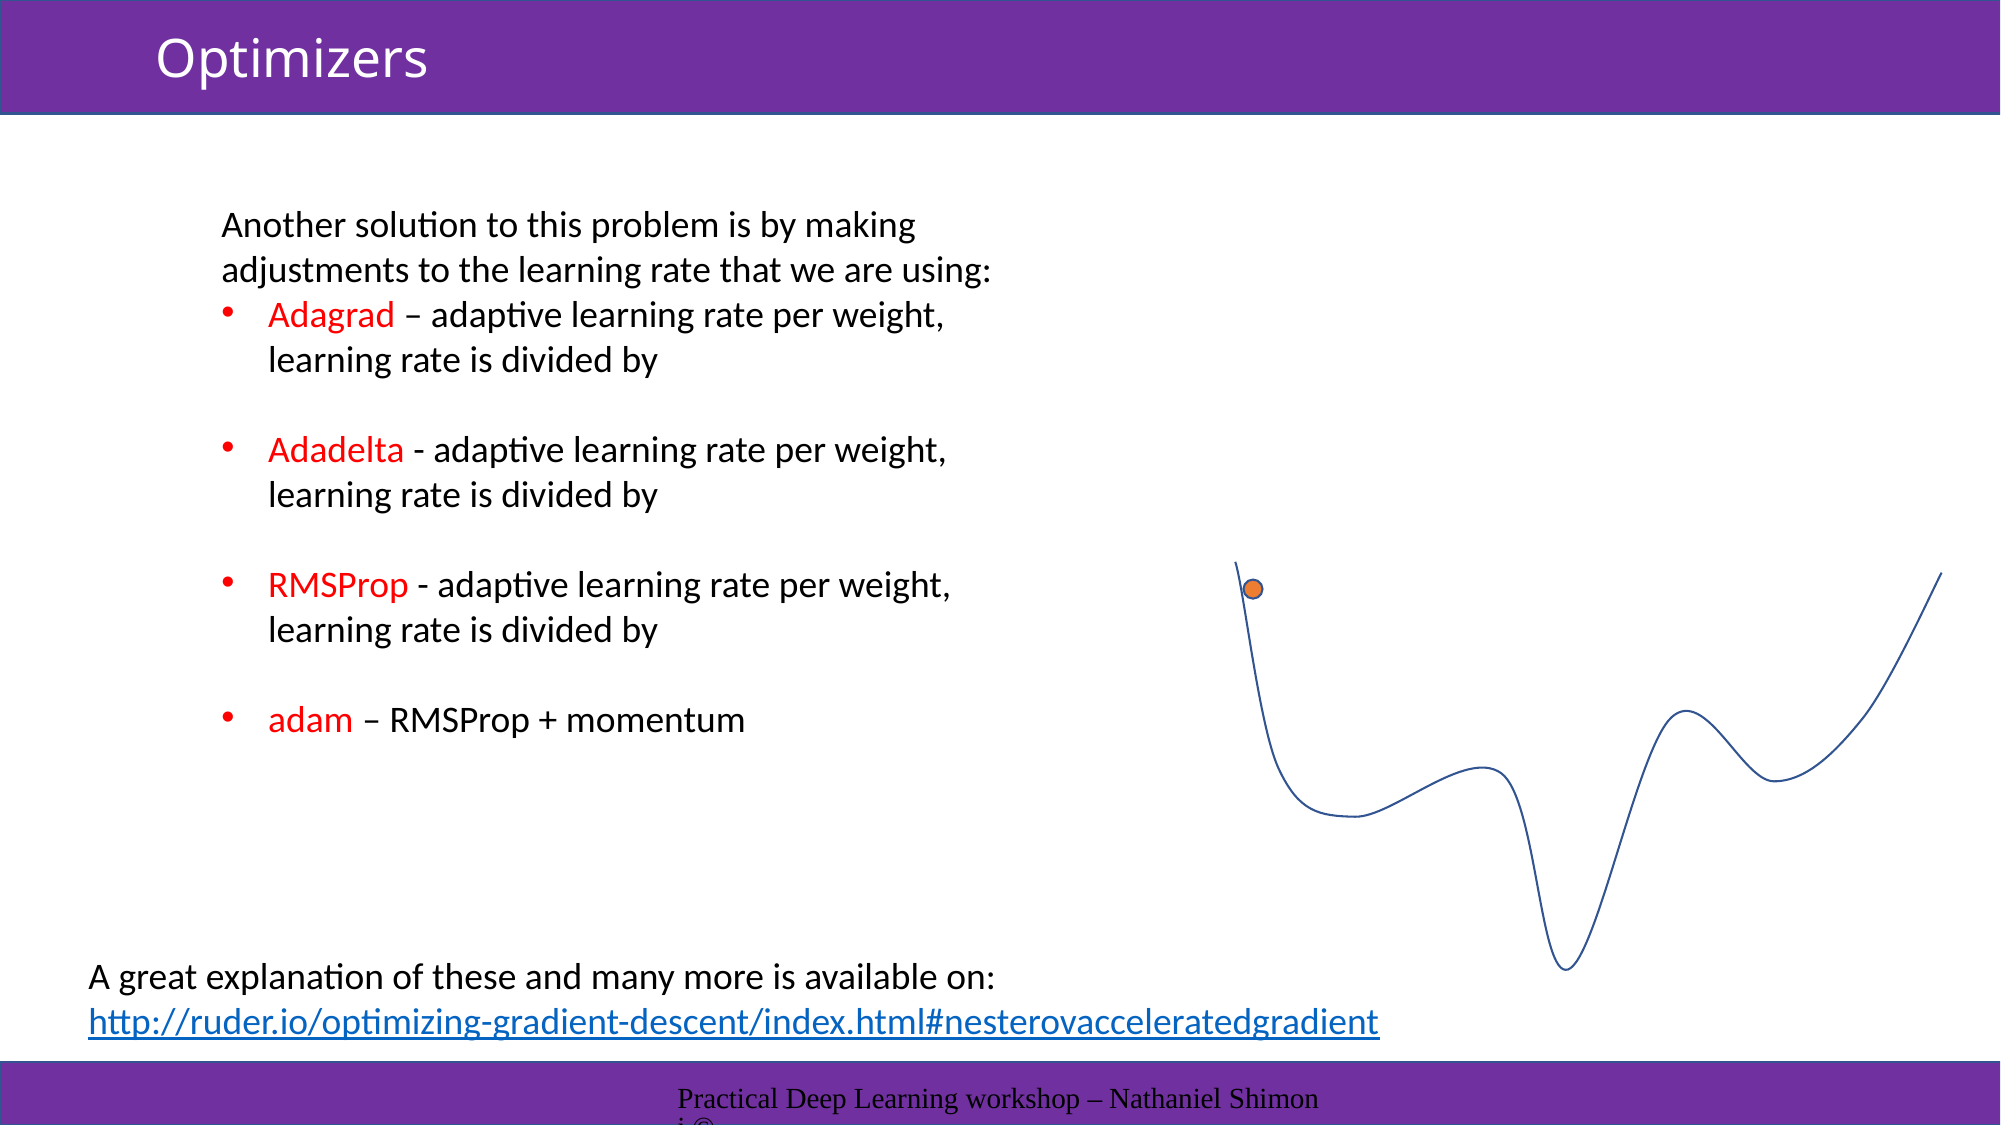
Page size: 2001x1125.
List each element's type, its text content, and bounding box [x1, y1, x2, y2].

title Optimizers [140, 24, 1863, 98]
text_box A great explanation of these and many more is available on: http://ruder.io/optimizing-gradient-descent/index.html#nesterovacceleratedgradient [73, 944, 1416, 1050]
text_box [1234, 561, 1943, 971]
footer Practical Deep Learning workshop – Nathaniel Shimoni © [662, 1077, 1338, 1117]
text_box [1242, 578, 1264, 600]
